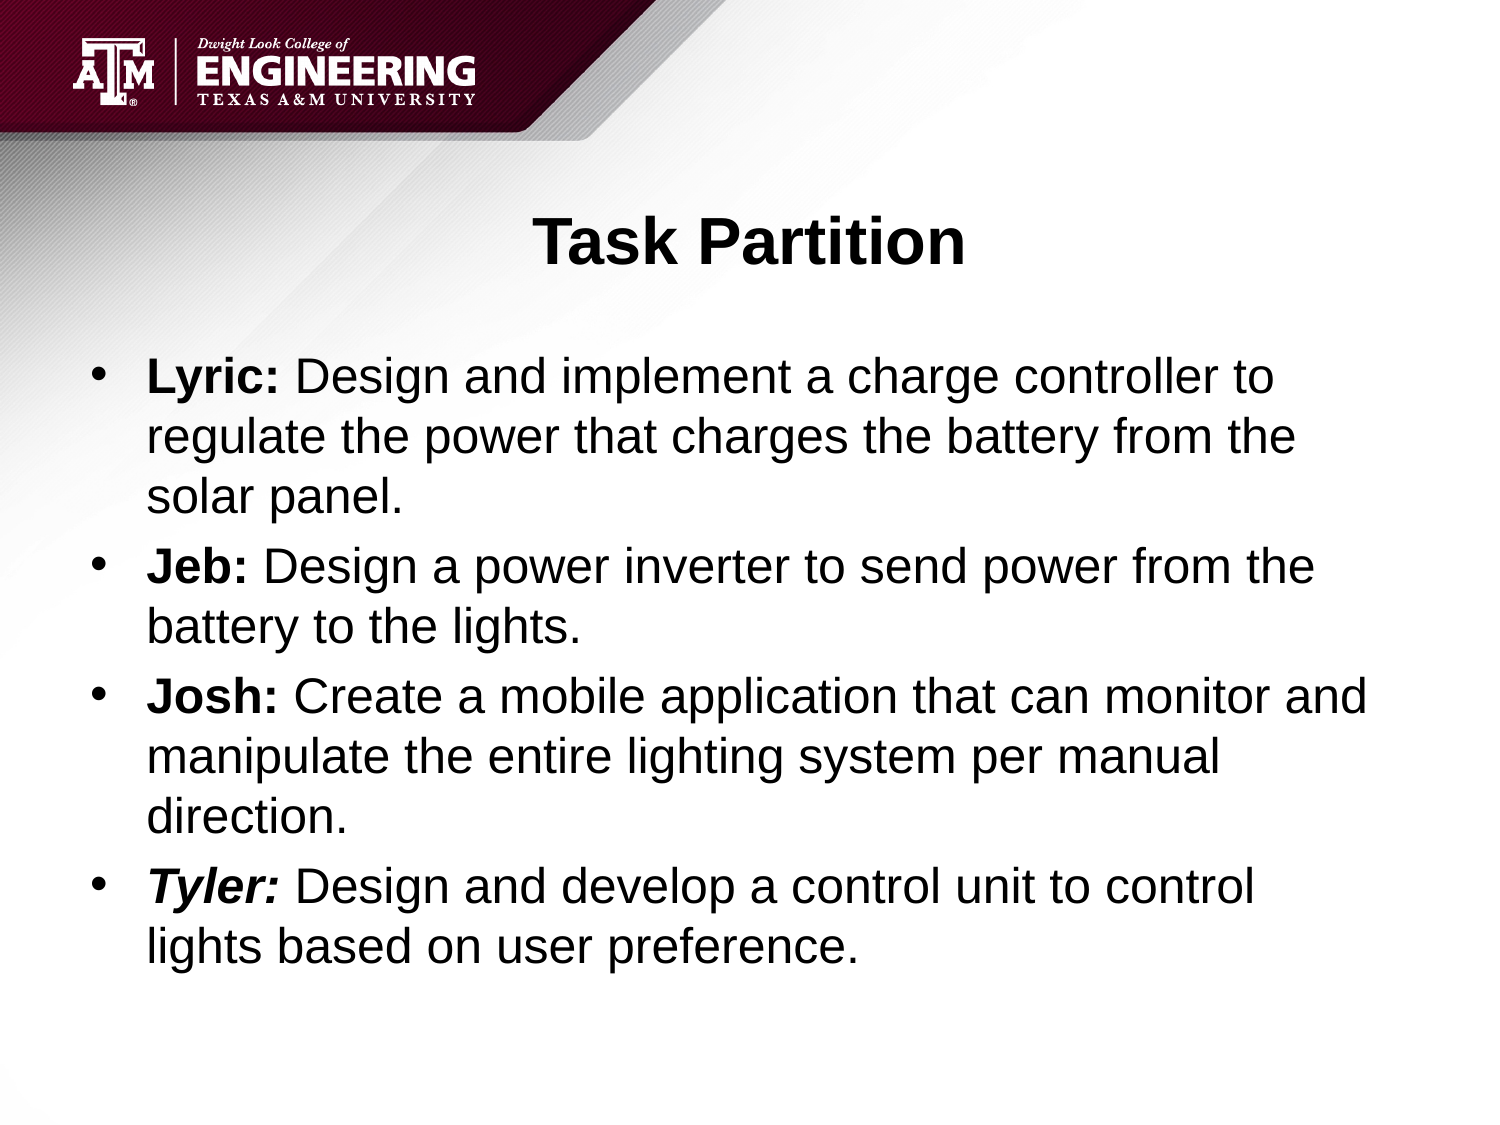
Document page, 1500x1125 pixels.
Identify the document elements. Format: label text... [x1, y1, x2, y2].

title Task Partition [75, 172, 1425, 304]
list Lyric: Design and implement a charge controller to regulate the power that charges the battery from the solar panel. Jeb: Design a power inverter to send power from the battery to the lights. Josh: Create a mobile application that can monitor and manipulate the entire lighting system per manual direction. Tyler: Design and develop a control unit to control lights based on user preference. [75, 336, 1425, 1005]
picture [0, 0, 1500, 1125]
